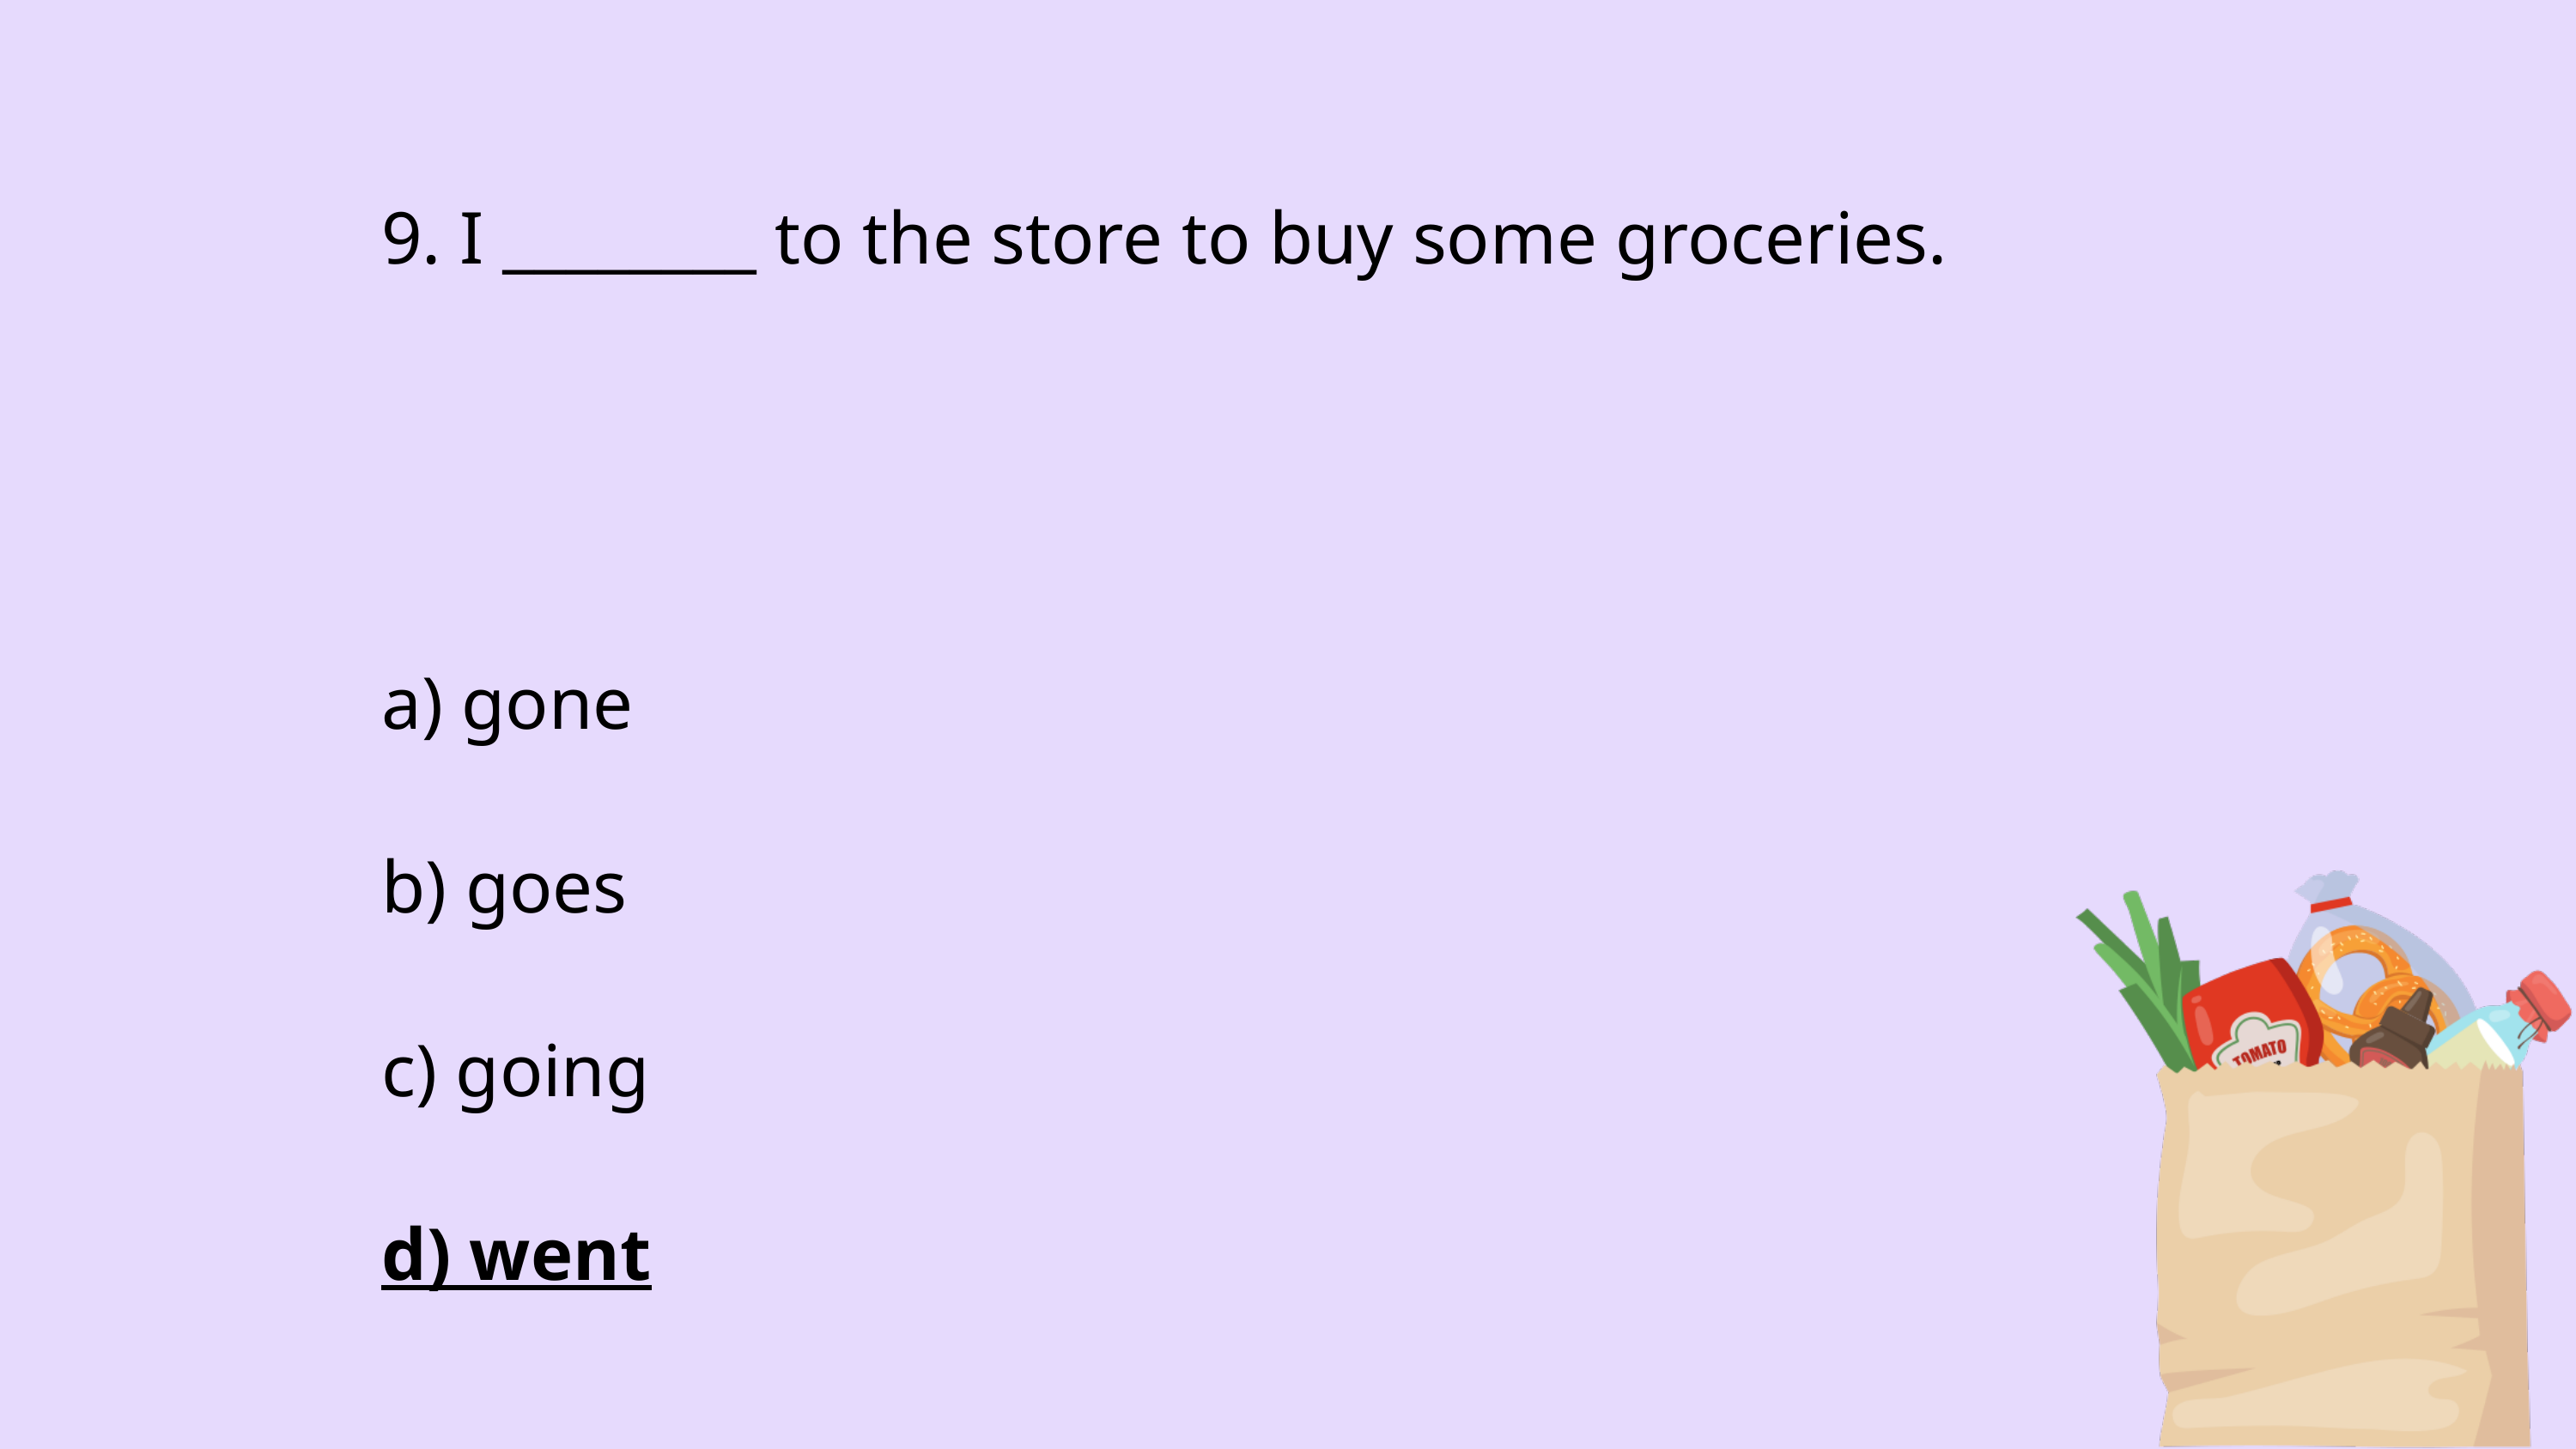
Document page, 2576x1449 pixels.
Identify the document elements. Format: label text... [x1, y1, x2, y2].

text_box a) gone b) goes c) going d) went [381, 652, 2182, 1294]
text_box [2075, 869, 2576, 1449]
text_box 9. I ________ to the store to buy some groceries. [381, 186, 2332, 279]
